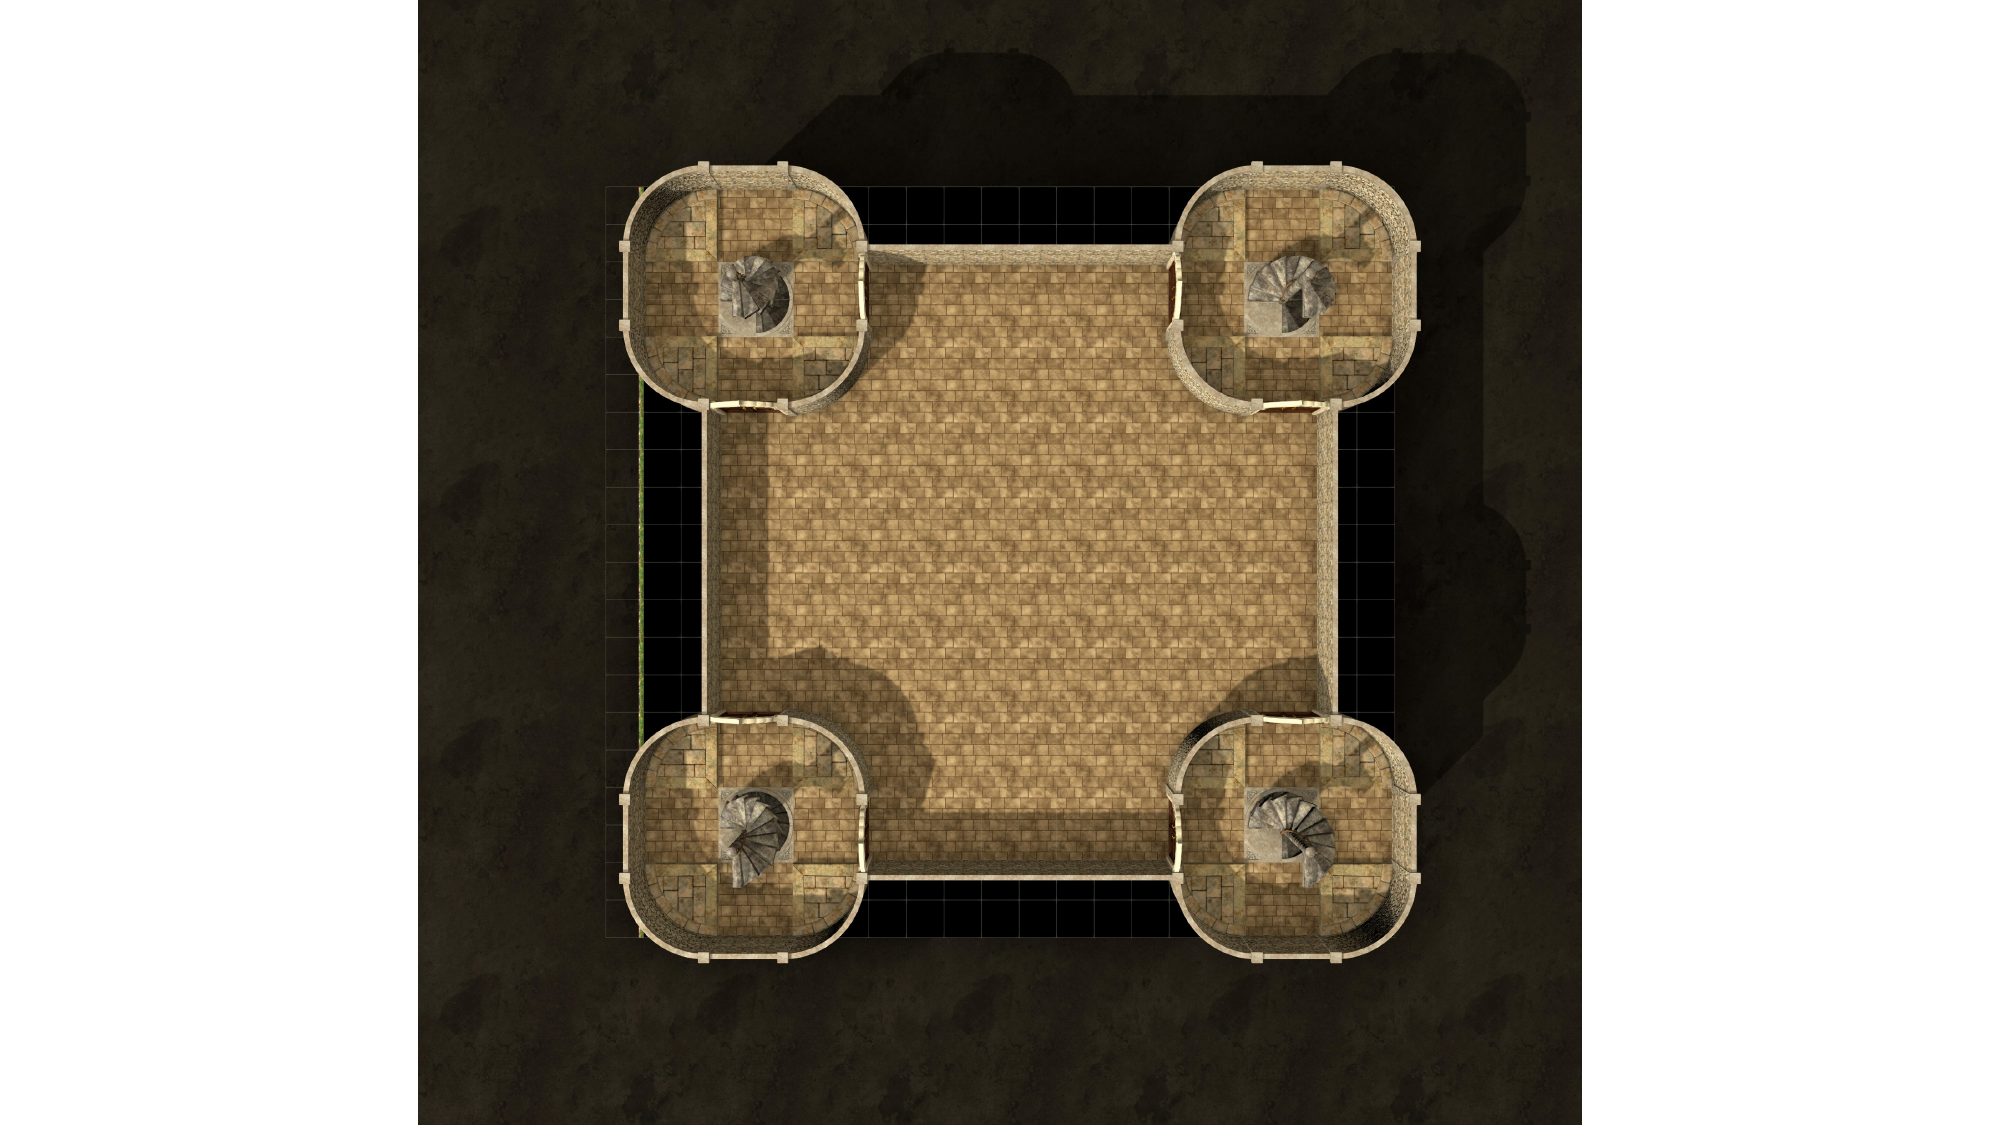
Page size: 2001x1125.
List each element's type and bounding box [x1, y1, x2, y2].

picture [418, 0, 1582, 1125]
